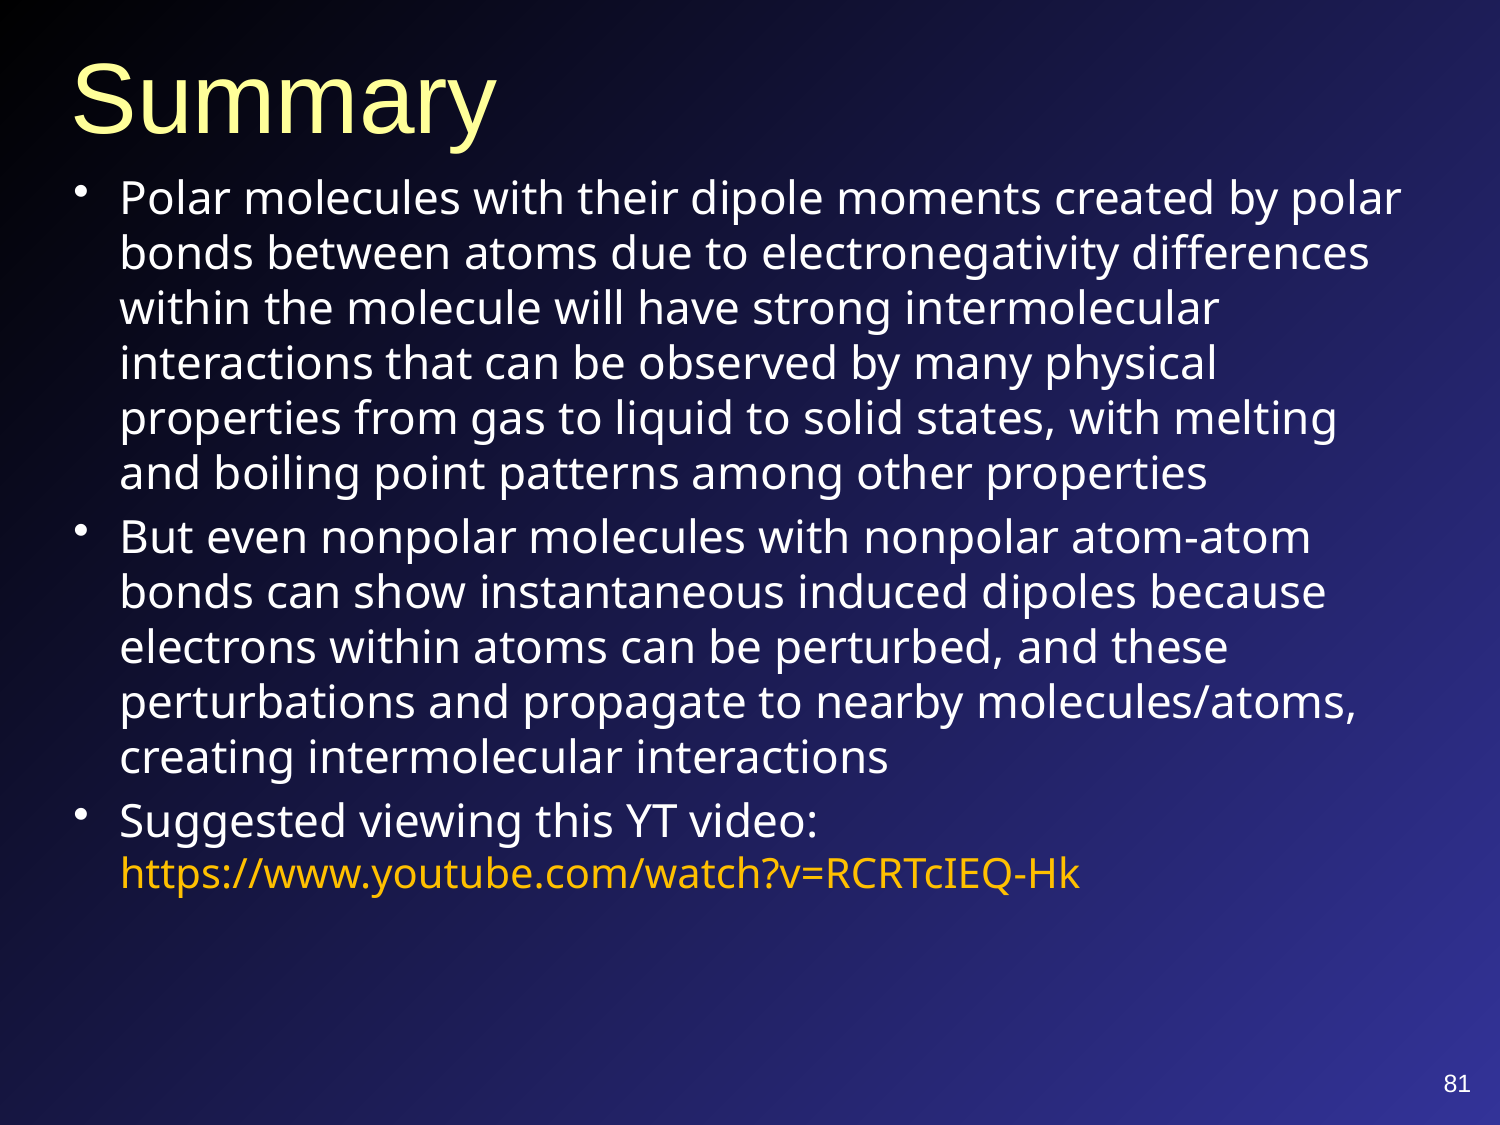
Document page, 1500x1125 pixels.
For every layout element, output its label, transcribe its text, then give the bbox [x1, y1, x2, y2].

list Polar molecules with their dipole moments created by polar bonds between atoms due to electronegativity differences within the molecule will have strong intermolecular interactions that can be observed by many physical properties from gas to liquid to solid states, with melting and boiling point patterns among other properties But even nonpolar molecules with nonpolar atom-atom bonds can show instantaneous induced dipoles because electrons within atoms can be perturbed, and these perturbations and propagate to nearby molecules/atoms, creating intermolecular interactions Suggested viewing this YT video: https://www.youtube.com/watch?v=RCRTcIEQ-Hk [58, 161, 1435, 1101]
title Summary [55, 24, 1438, 162]
slide_number 81 [1148, 1052, 1487, 1112]
